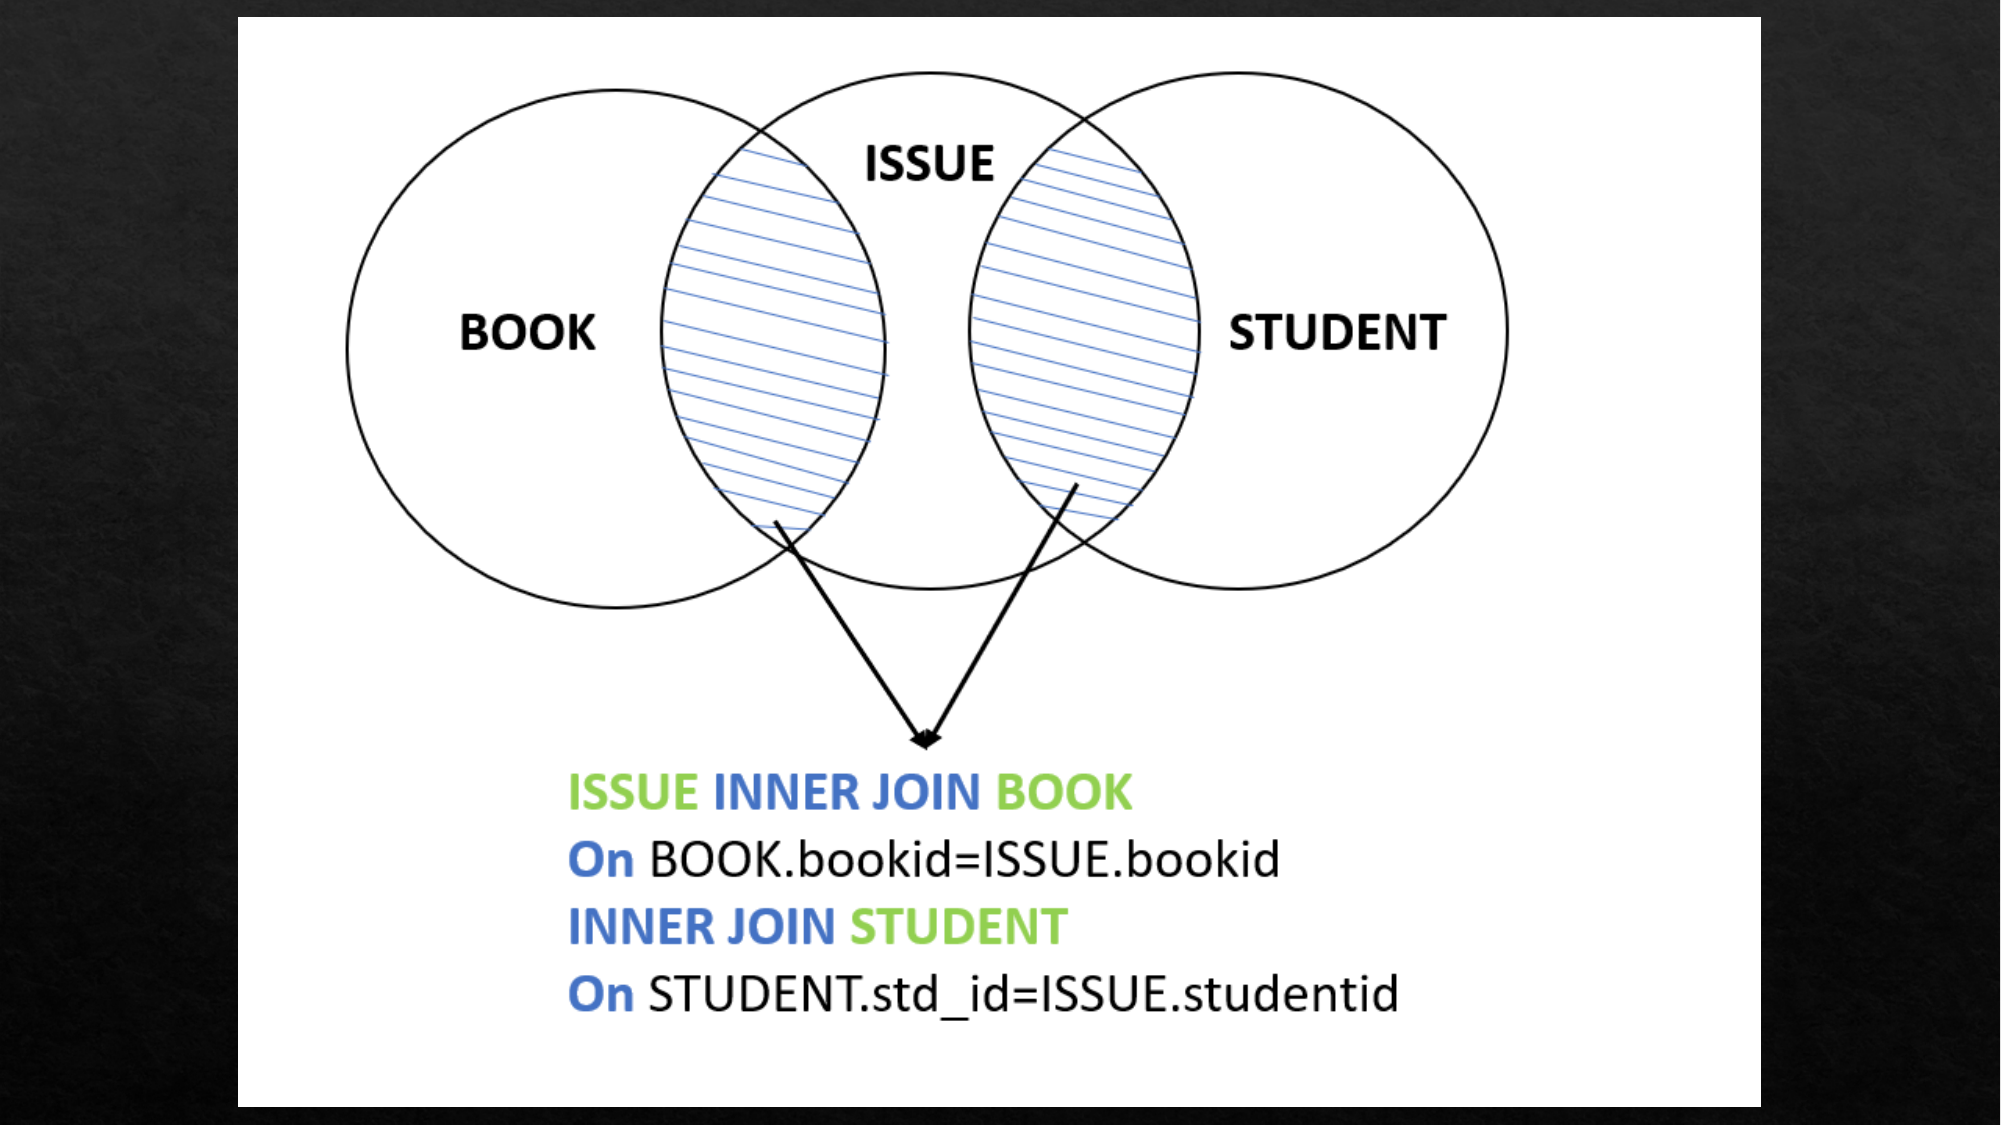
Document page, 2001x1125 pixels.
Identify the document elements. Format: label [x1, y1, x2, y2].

picture [238, 17, 1762, 1108]
